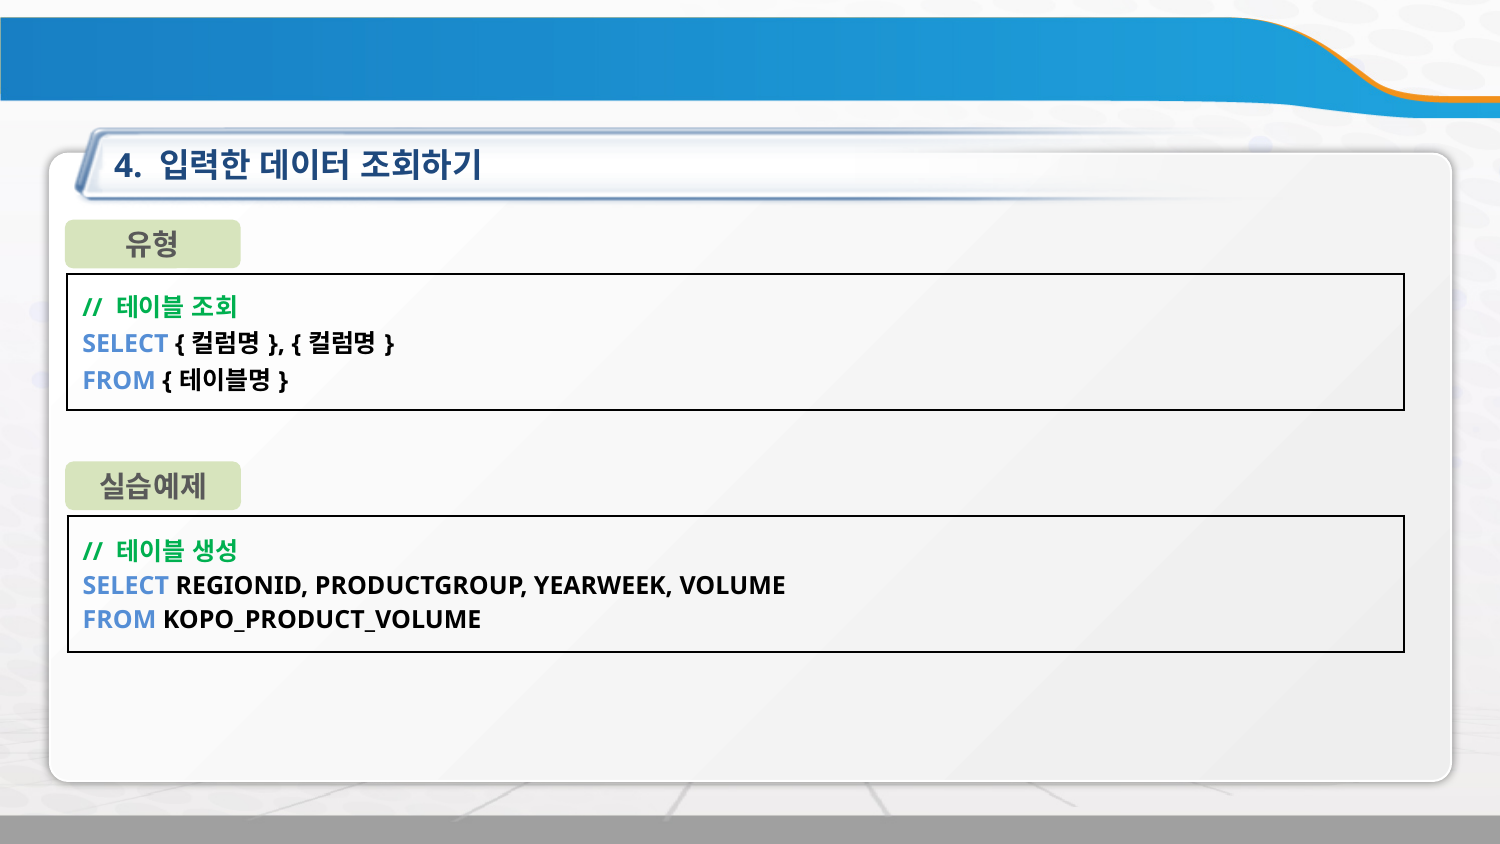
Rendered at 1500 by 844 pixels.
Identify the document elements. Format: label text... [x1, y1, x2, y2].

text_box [49, 126, 1452, 782]
text_box 3. 데이터베이스 둘러보기 [29, 0, 1175, 103]
picture [0, 0, 1500, 844]
